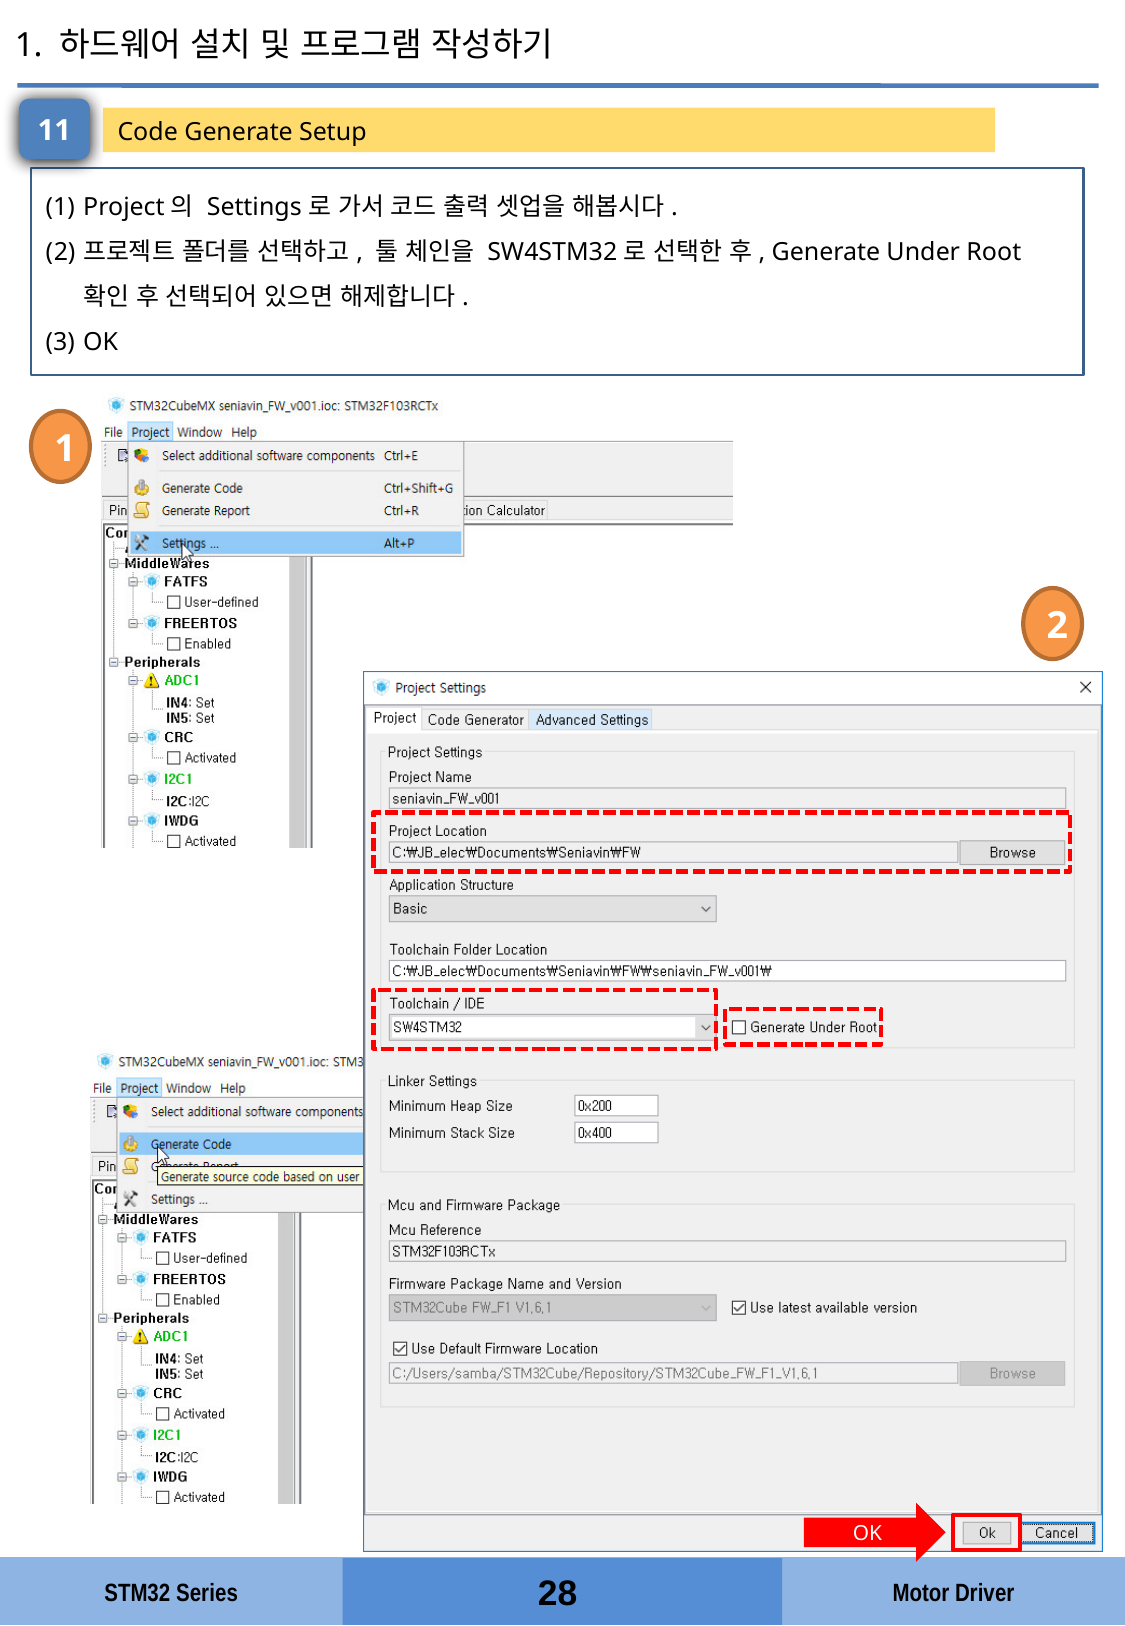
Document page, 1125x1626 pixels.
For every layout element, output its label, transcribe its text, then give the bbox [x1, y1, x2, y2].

text_box 2 [1021, 585, 1085, 662]
text_box 1. 하드웨어 설치 및 프로그램 작성하기 [0, 20, 1084, 67]
text_box 1 [28, 408, 92, 485]
text_box Code Generate Setup [102, 107, 996, 153]
picture [89, 392, 1104, 1553]
text_box Project의 Settings로 가서 코드 출력 셋업을 해봅시다. 프로젝트 폴더를 선택하고, 툴 체인을 SW4STM32로 선택한 후, Generate Under Root 확인 후 선택되어 있으면 해제합니다. OK [29, 166, 1086, 377]
text_box 11 [16, 96, 93, 162]
